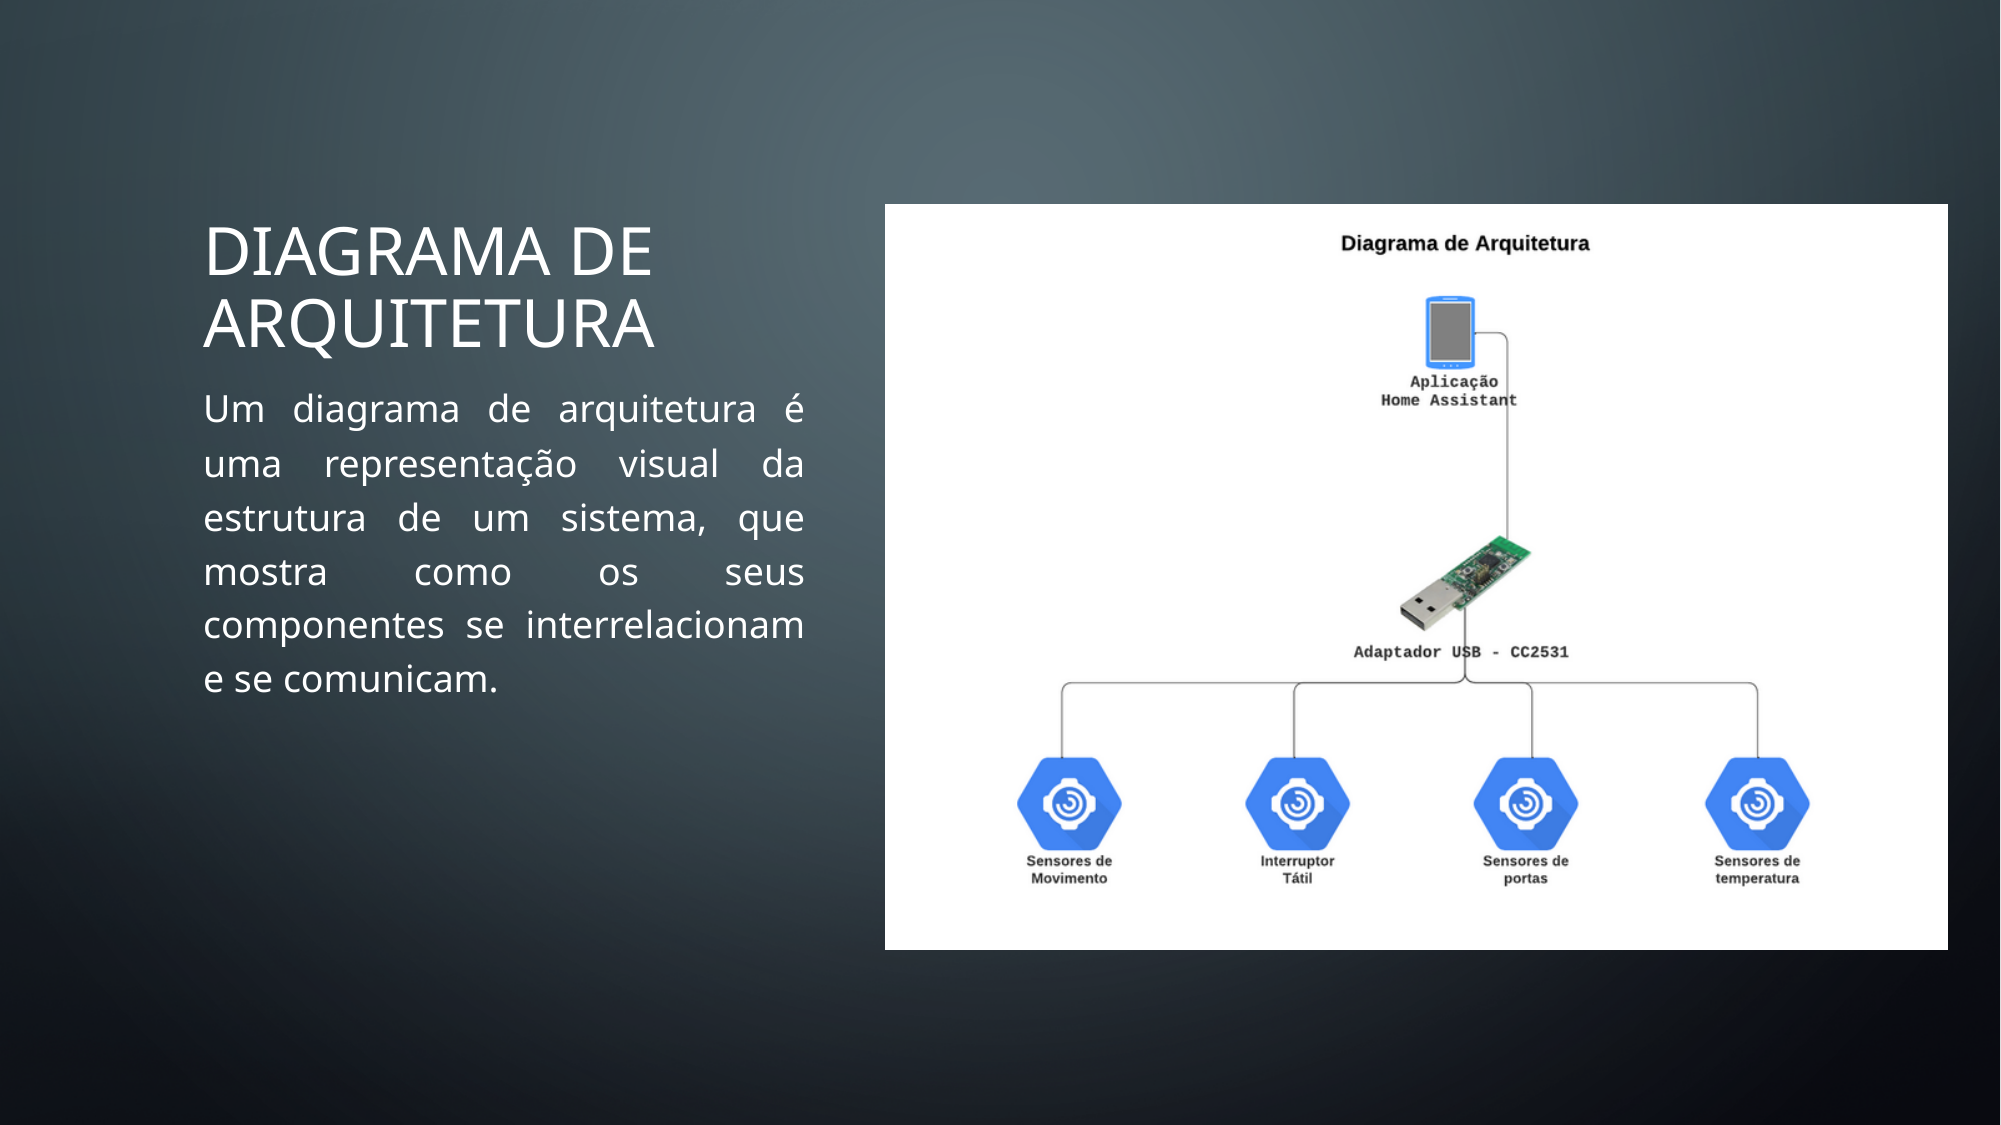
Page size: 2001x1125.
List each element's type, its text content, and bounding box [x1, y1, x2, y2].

list Um diagrama de arquitetura é uma representação visual da estrutura de um sistema, que mostra como os seus componentes se interrelacionam e se comunicam. [188, 369, 821, 950]
picture [885, 203, 1948, 951]
title Diagrama de arquitetura [188, 99, 821, 369]
